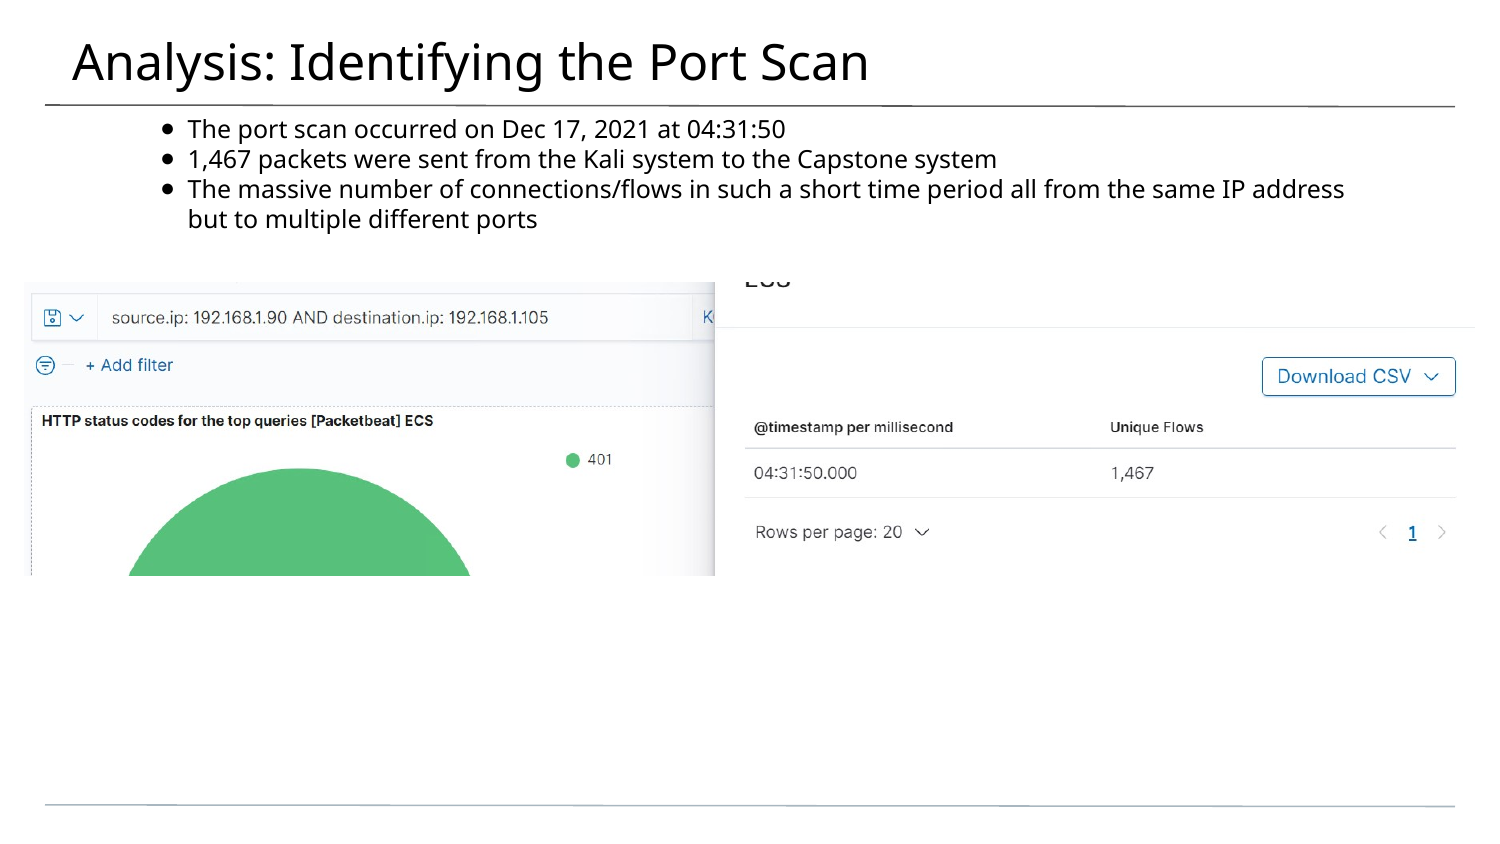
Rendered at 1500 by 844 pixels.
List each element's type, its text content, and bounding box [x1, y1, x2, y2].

picture [24, 282, 1476, 576]
subtitle The port scan occurred on Dec 17, 2021 at 04:31:50 1,467 packets were sent from the Kali system to the Capstone system The massive number of connections/flows in such a short time period all from the same IP address but to multiple different ports [60, 98, 1440, 258]
title Analysis: Identifying the Port Scan [0, 0, 1500, 88]
